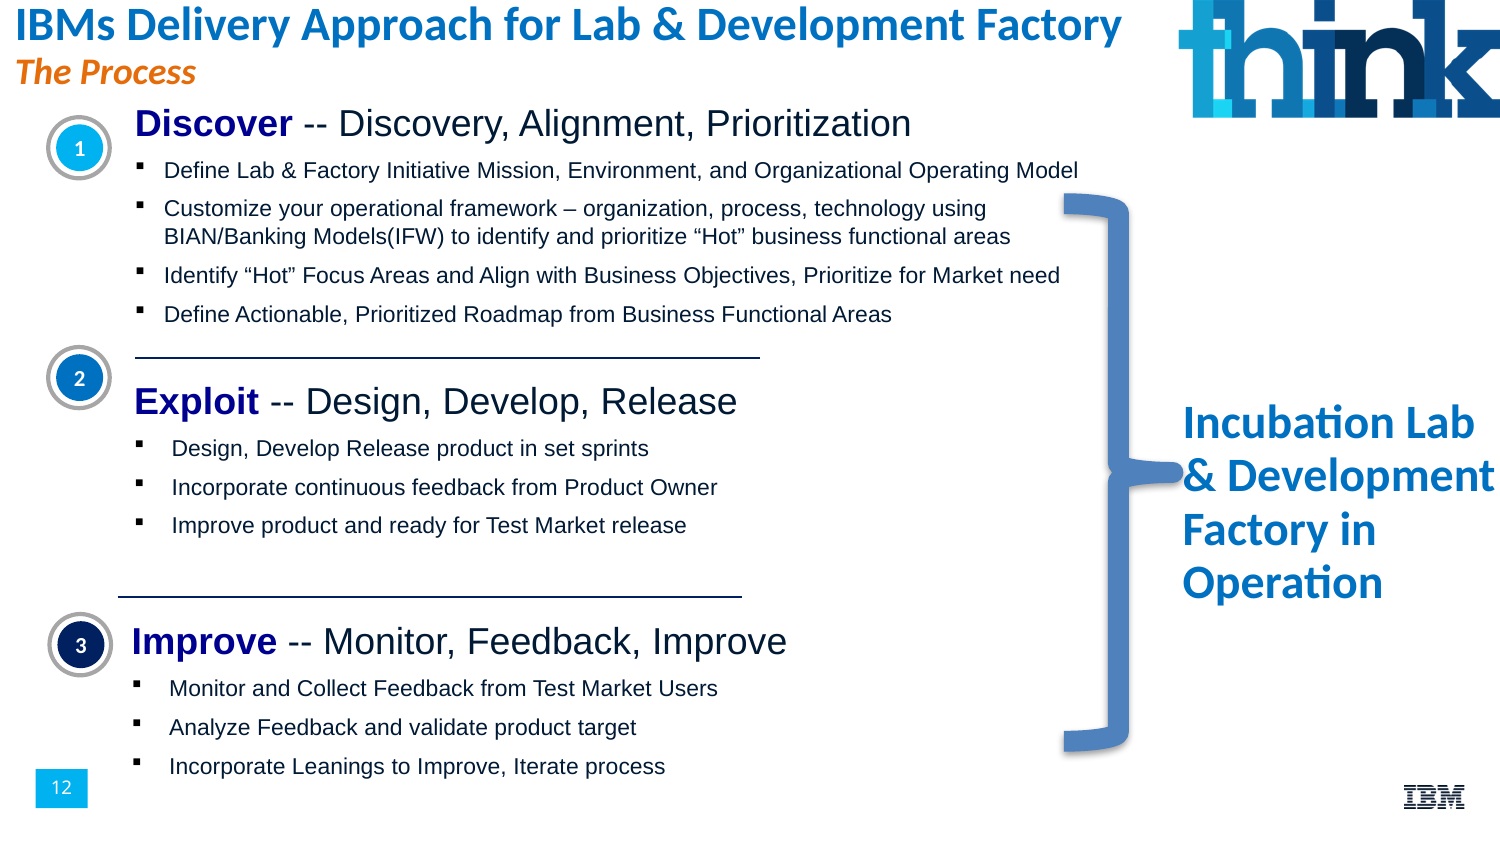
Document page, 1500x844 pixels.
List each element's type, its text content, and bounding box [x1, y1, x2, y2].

text_box [1063, 201, 1176, 744]
text_box Incubation Lab & Development Factory in Operation [1173, 391, 1500, 614]
picture [1404, 785, 1466, 809]
text_box Improve -- Monitor, Feedback, Improve Monitor and Collect Feedback from Test Market Users Analyze Feedback and validate product target Incorporate Leanings to Improve, Iterate process [122, 612, 944, 801]
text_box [47, 346, 110, 409]
text_box IBMs Delivery Approach for Lab & Development Factory The Process [5, 0, 1158, 151]
text_box Discover -- Discovery, Alignment, Prioritization Define Lab & Factory Initiative Mission, Environment, and Organizational Operating Model Customize your operational framework – organization, process, technology using BIAN/Banking Models(IFW) to identify and prioritize “Hot” business functional areas Identify “Hot” Focus Areas and Align with Business Objectives, Prioritize for Market need Define Actionable, Prioritized Roadmap from Business Functional Areas [125, 94, 1104, 354]
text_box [49, 613, 112, 676]
picture [1178, 0, 1500, 118]
text_box Exploit -- Design, Develop, Release Design, Develop Release product in set sprints Incorporate continuous feedback from Product Owner Improve product and ready for Test Market release [124, 371, 883, 565]
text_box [47, 116, 110, 179]
